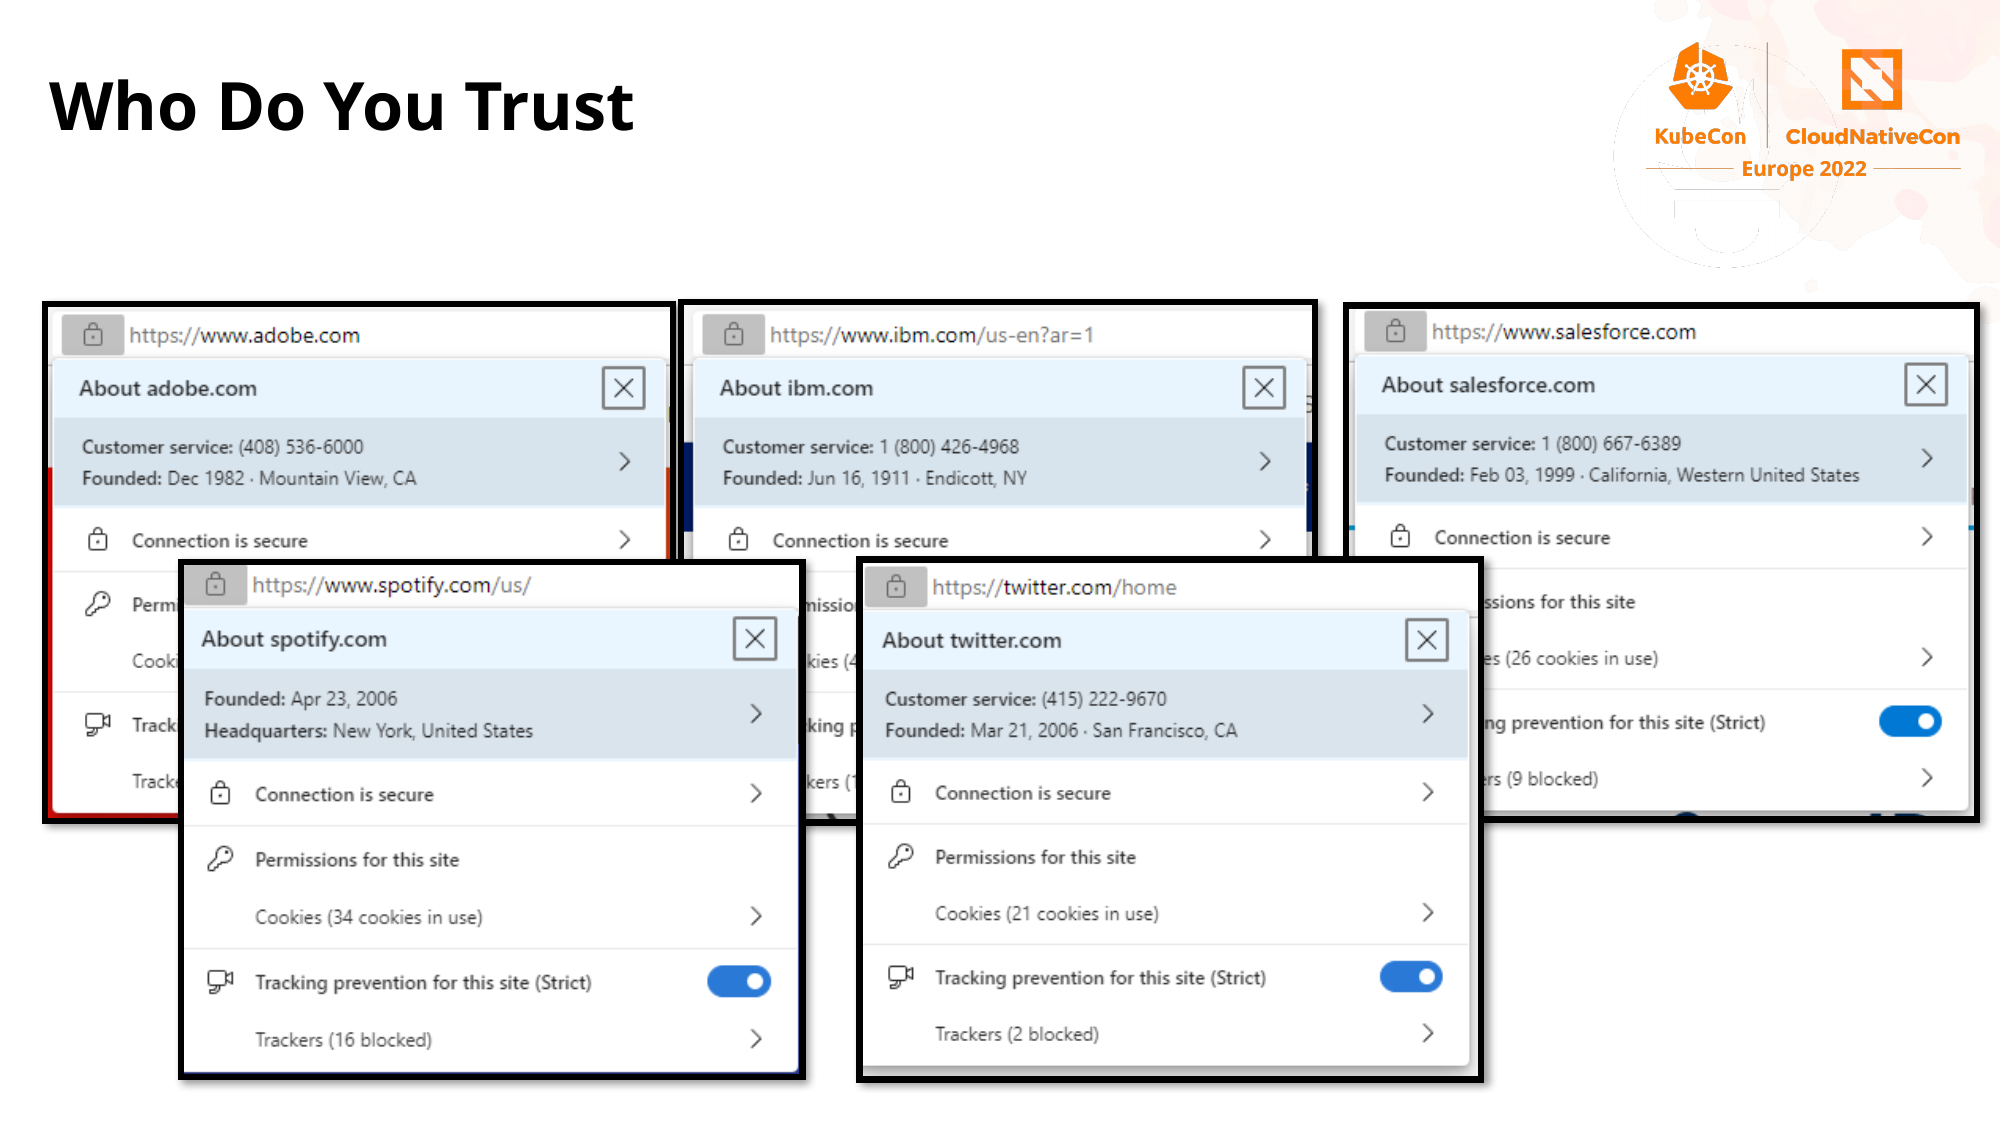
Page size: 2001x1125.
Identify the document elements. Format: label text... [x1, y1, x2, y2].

picture [1512, 0, 2000, 327]
picture [48, 305, 1975, 1077]
title Who Do You Trust [34, 0, 1760, 218]
